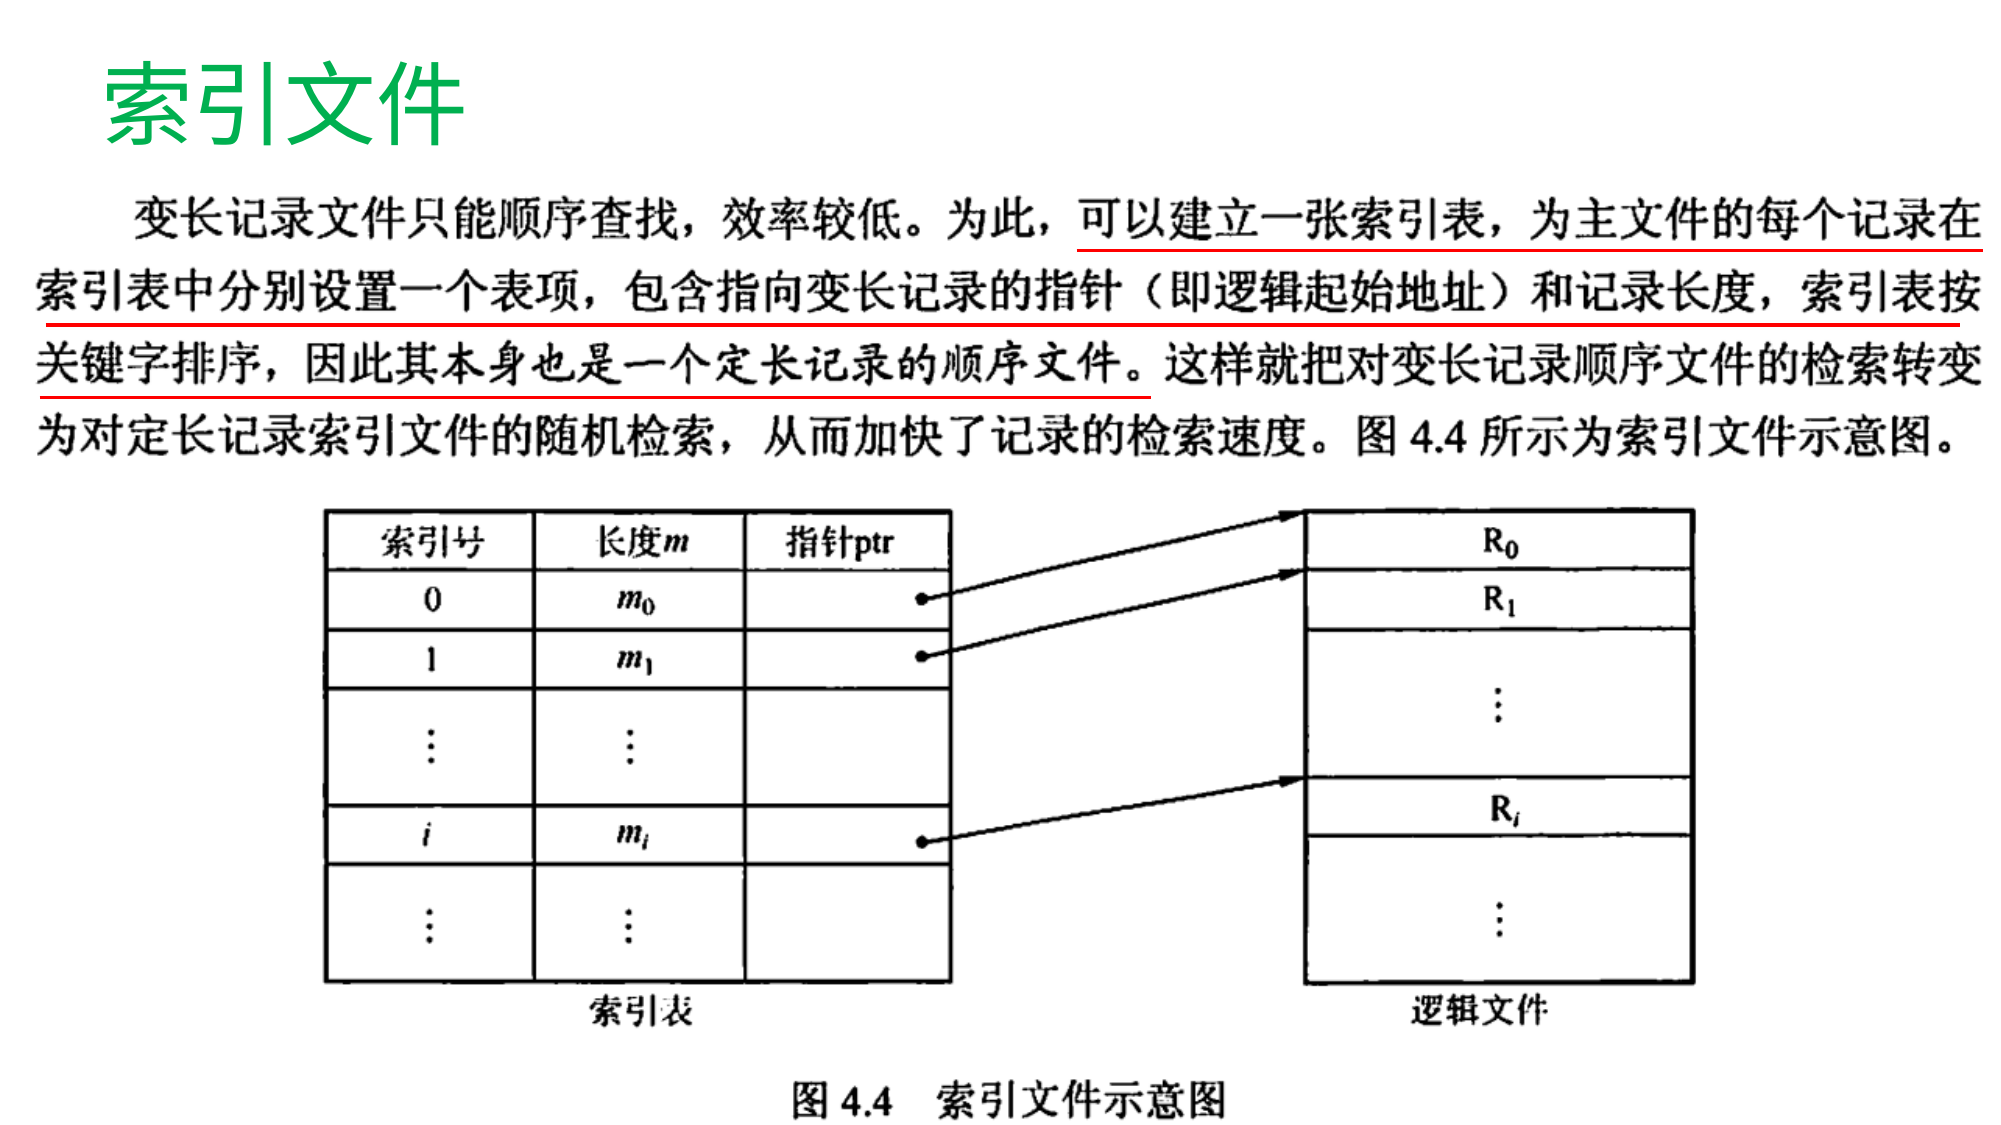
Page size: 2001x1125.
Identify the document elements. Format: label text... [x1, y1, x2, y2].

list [8, 183, 2000, 1125]
title 索引文件 [86, 0, 1812, 183]
